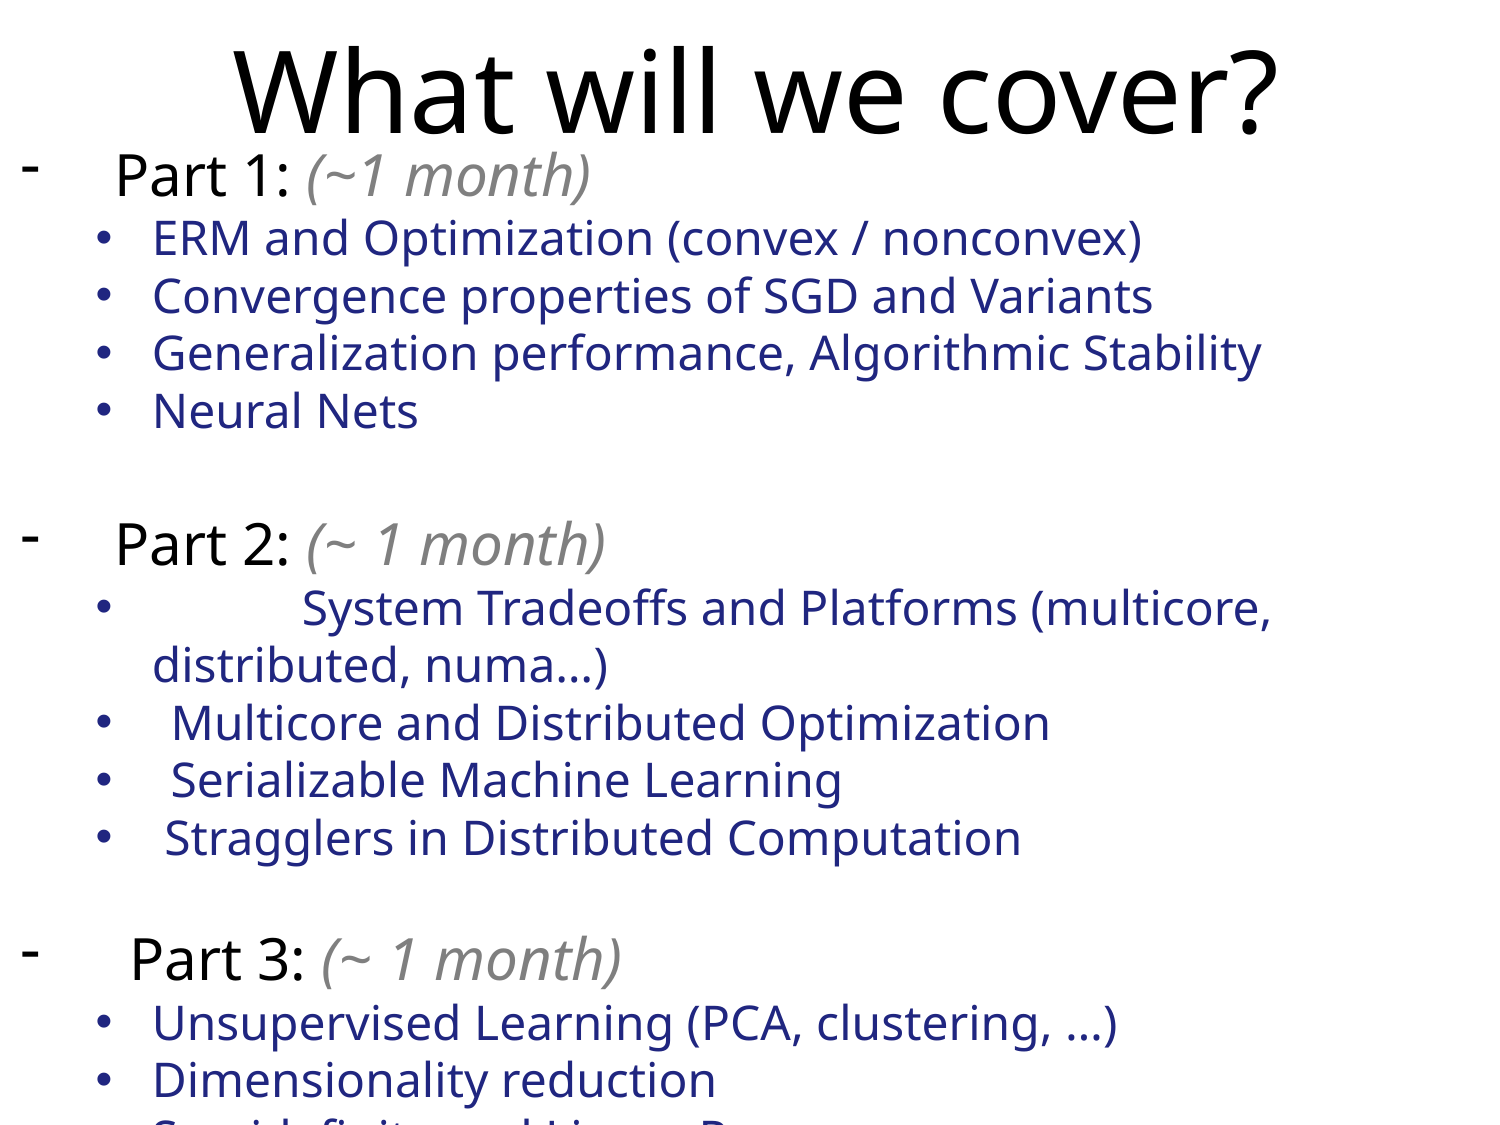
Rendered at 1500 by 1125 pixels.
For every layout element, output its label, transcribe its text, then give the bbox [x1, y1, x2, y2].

text_box Part 1: (~1 month) ERM and Optimization (convex / nonconvex) Convergence properties of SGD and Variants Generalization performance, Algorithmic Stability Neural Nets Part 2: (~ 1 month) System Tradeoffs and Platforms (multicore, distributed, numa…) Multicore and Distributed Optimization Serializable Machine Learning Stragglers in Distributed Computation Part 3: (~ 1 month) Unsupervised Learning (PCA, clustering, …) Dimensionality reduction Semidefinite and Linear Programs [5, 130, 1500, 1125]
title What will we cover? [6, 0, 1500, 130]
